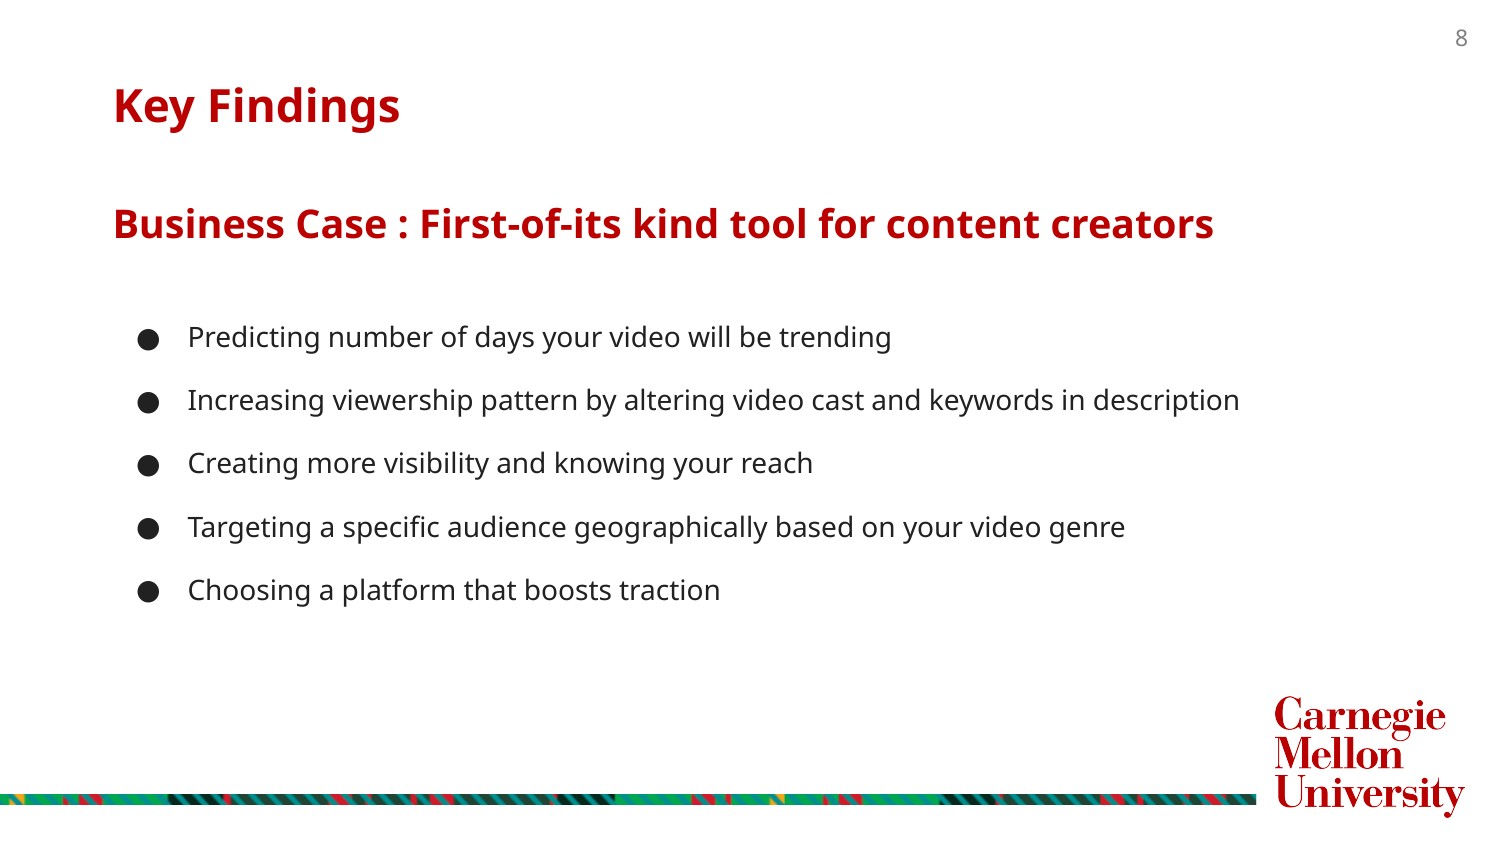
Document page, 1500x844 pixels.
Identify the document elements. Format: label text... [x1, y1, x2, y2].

text_box Business Case : First-of-its kind tool for content creators [97, 183, 1395, 296]
text_box Key Findings [97, 61, 783, 147]
picture [0, 794, 1257, 805]
picture [1275, 696, 1465, 818]
text_box Predicting number of days your video will be trending Increasing viewership pattern by altering video cast and keywords in description Creating more visibility and knowing your reach Targeting a specific audience geographically based on your video genre Choosing a platform that boosts traction [97, 287, 1440, 621]
